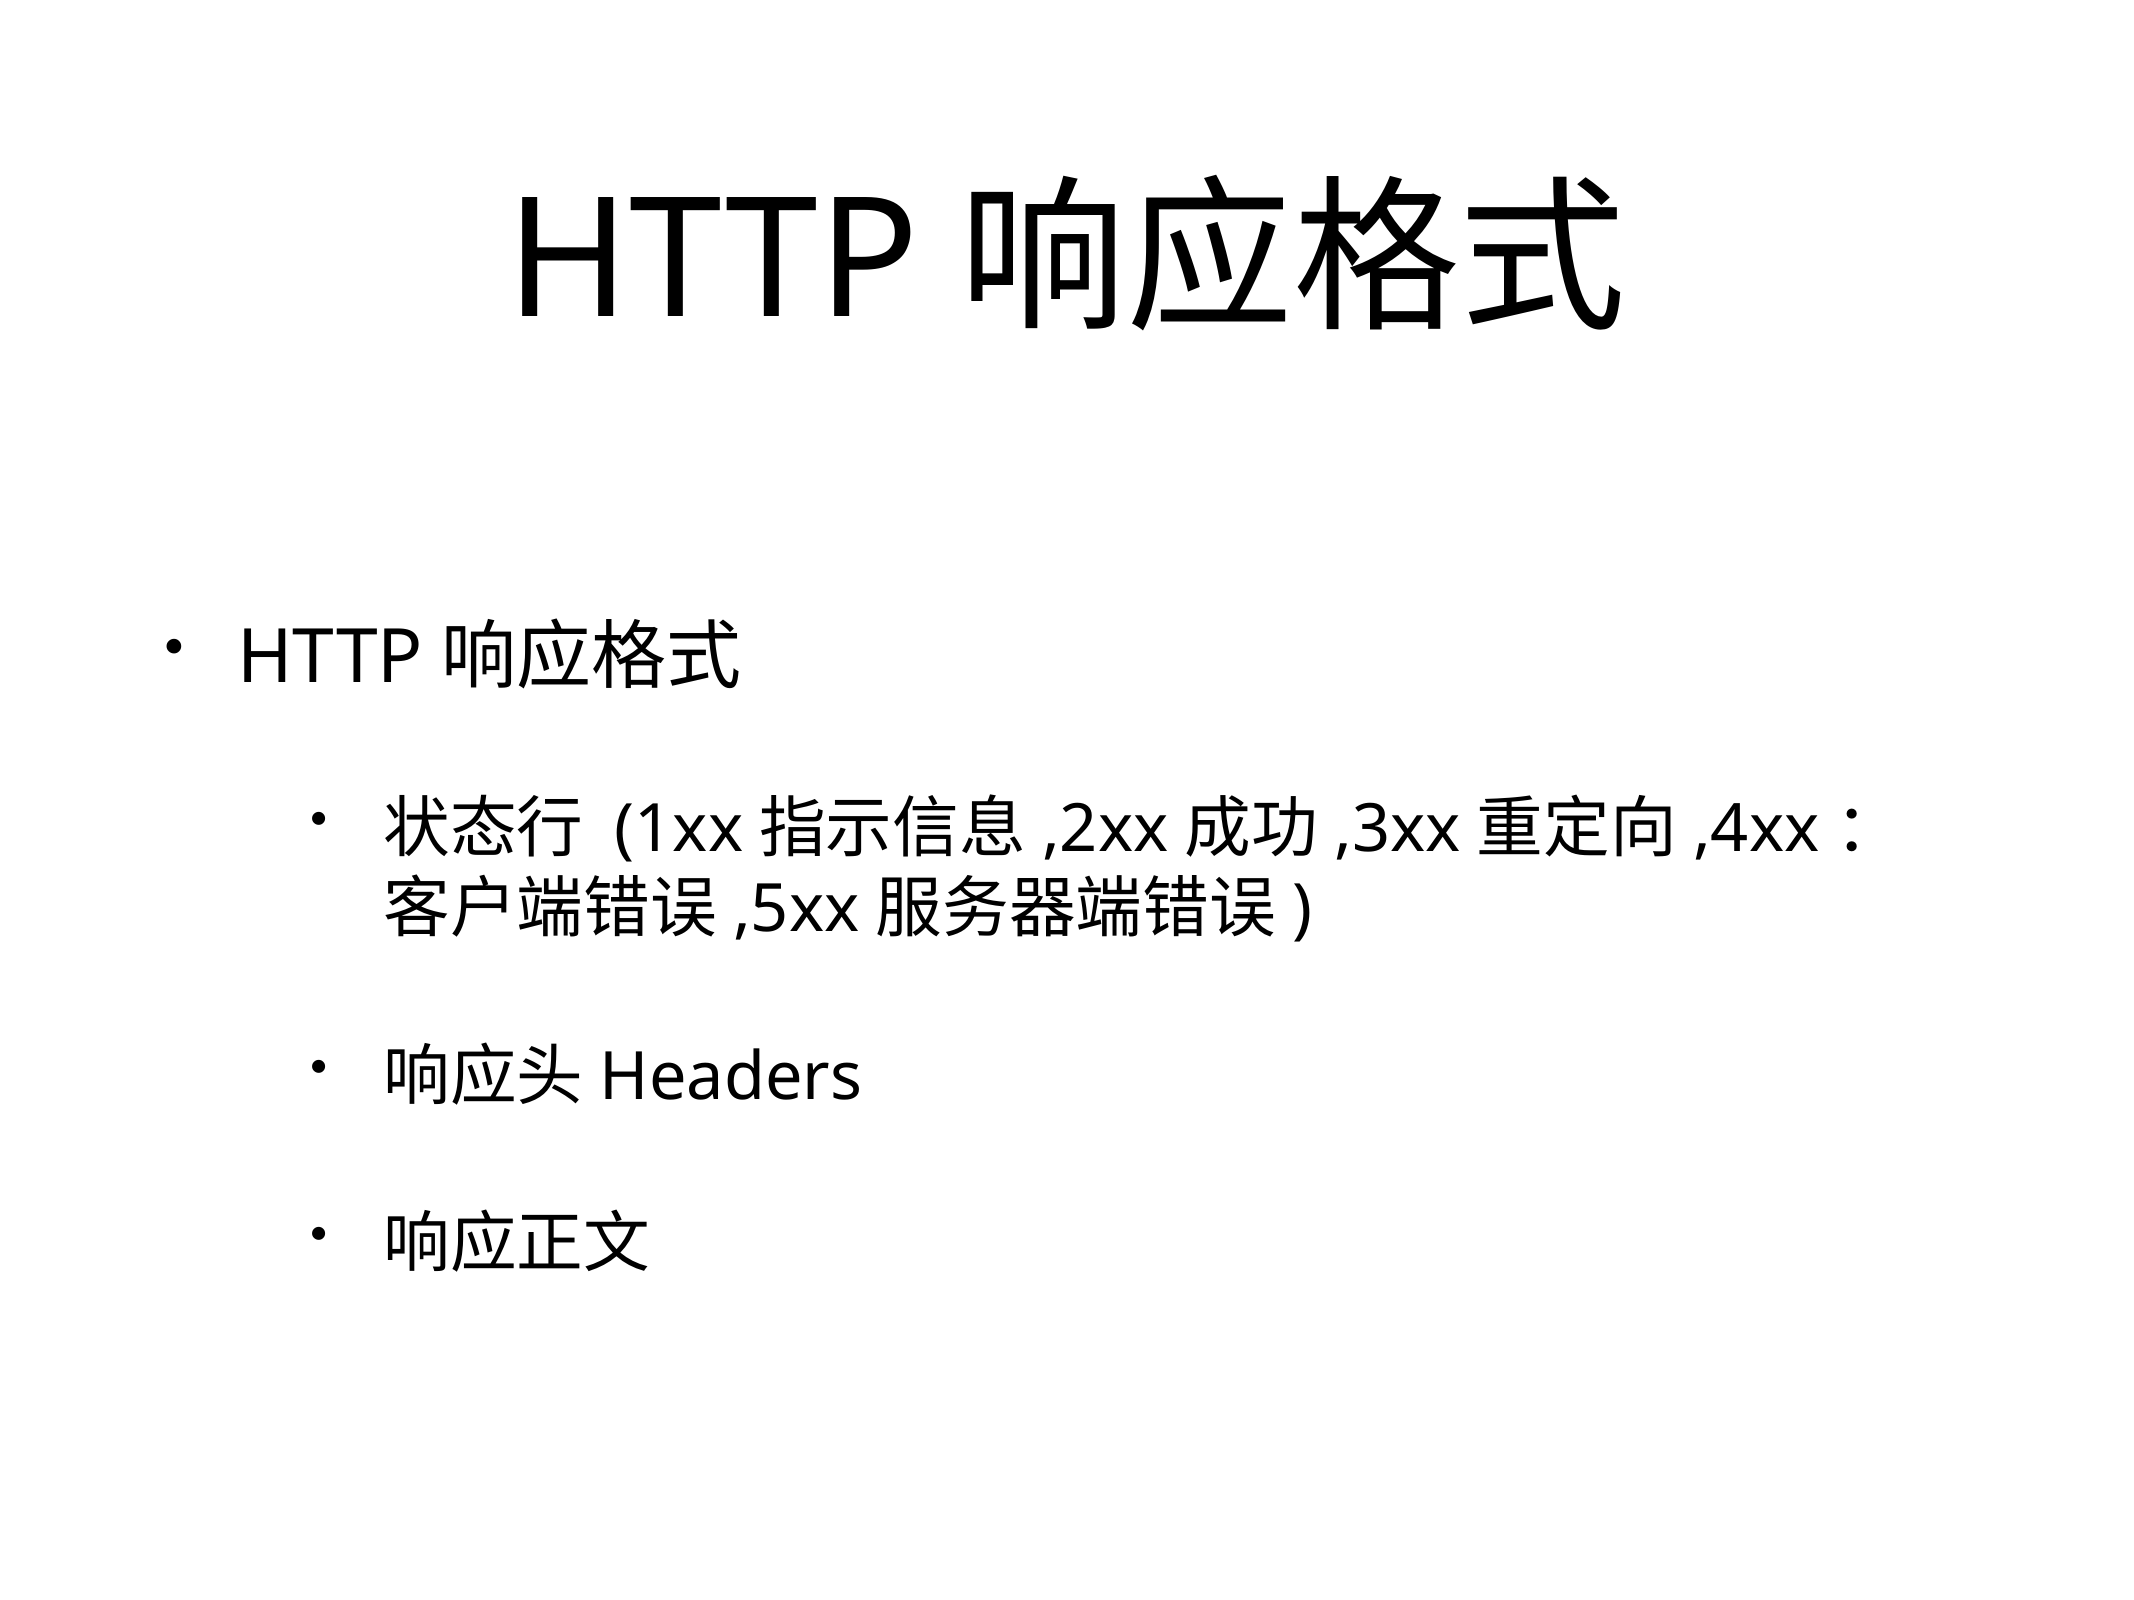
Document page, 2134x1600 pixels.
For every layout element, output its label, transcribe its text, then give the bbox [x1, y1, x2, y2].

list HTTP响应格式 状态行 (1xx指示信息,2xx成功,3xx重定向,4xx：客户端错误,5xx服务器端错误) 响应头Headers 响应正文 [155, 427, 1978, 1460]
title HTTP响应格式 [155, 72, 1978, 427]
